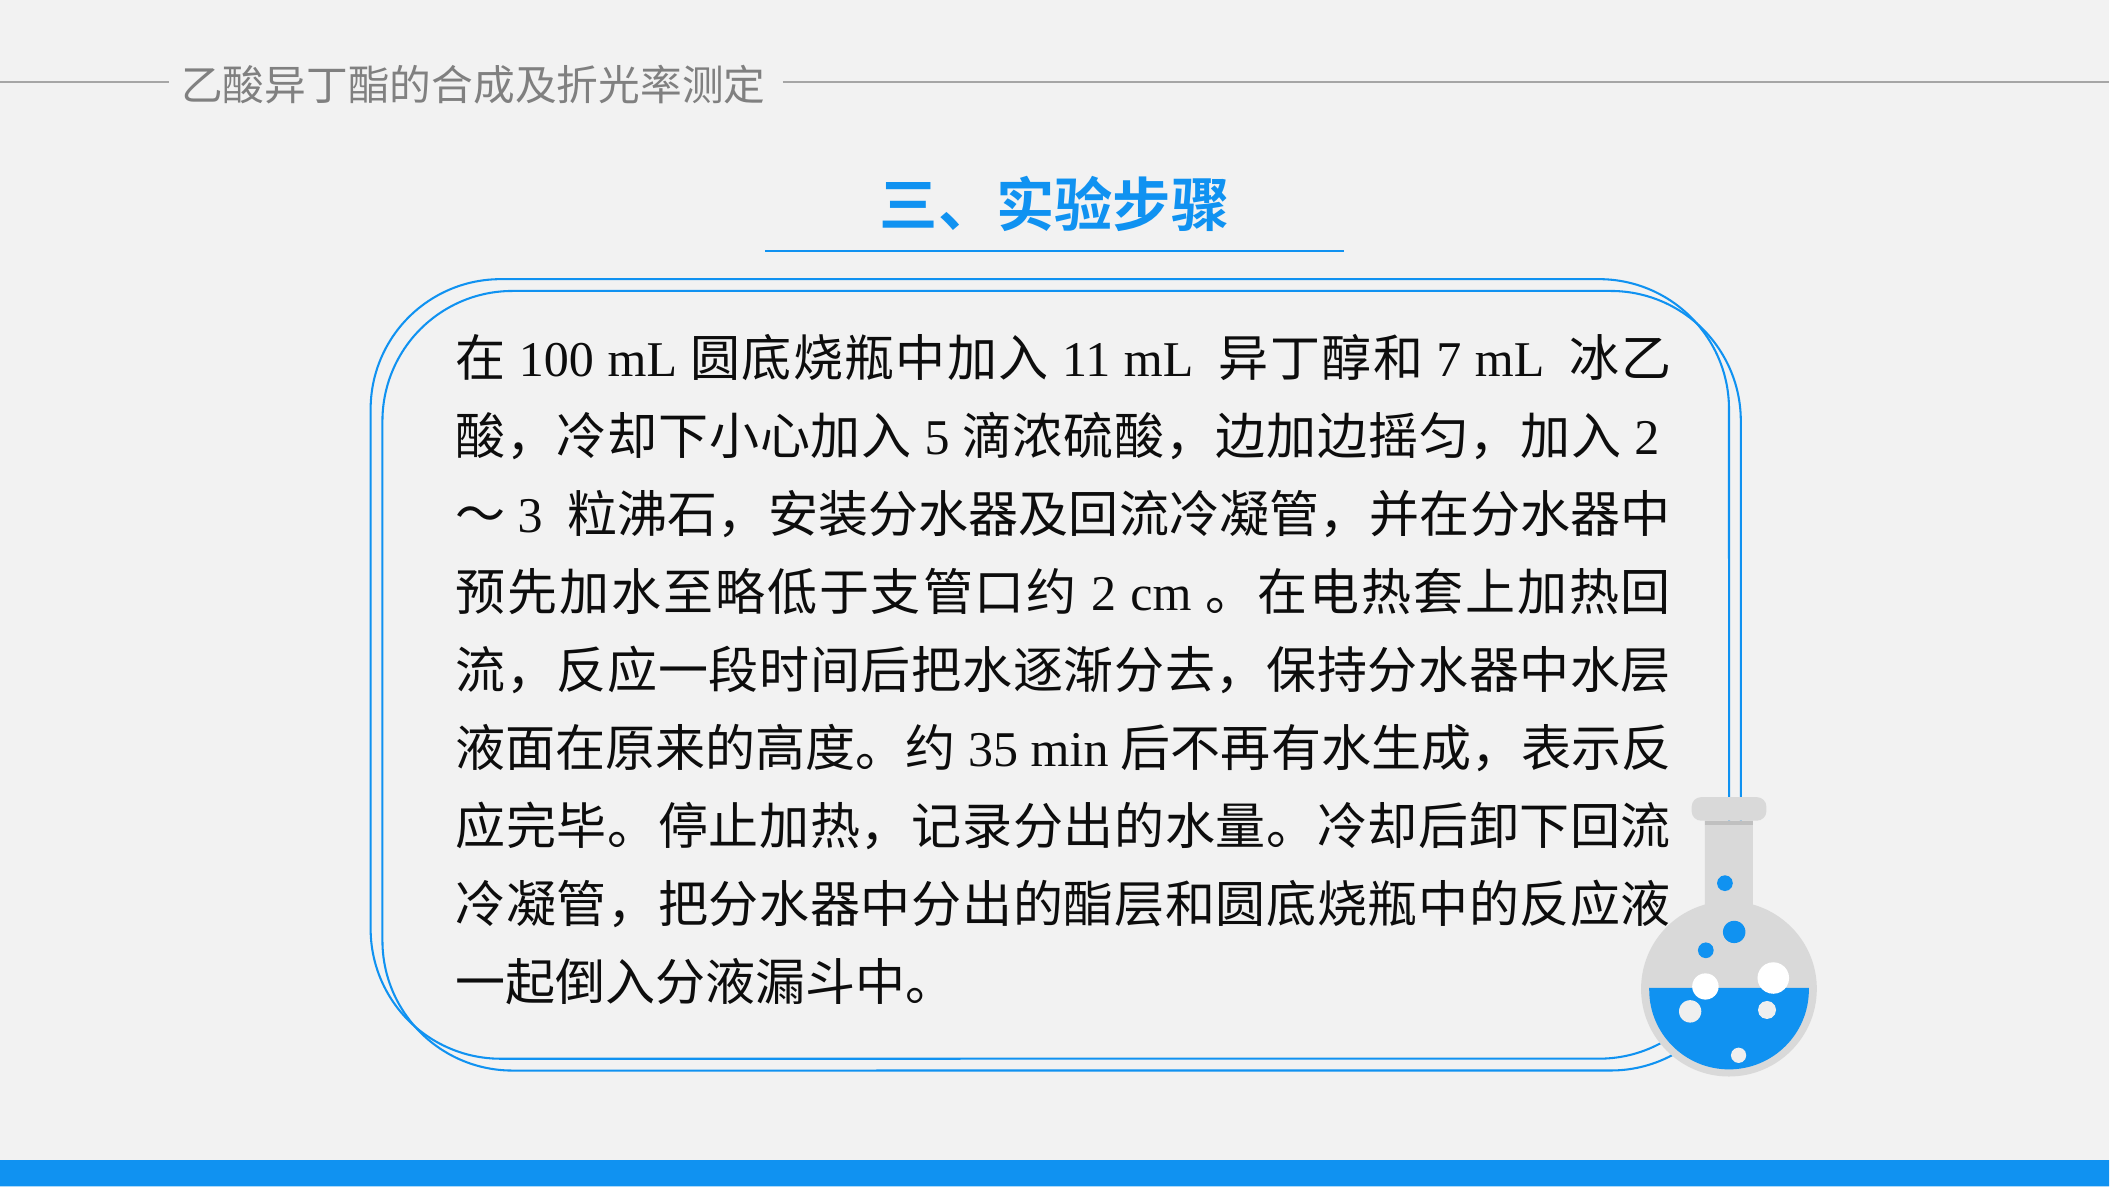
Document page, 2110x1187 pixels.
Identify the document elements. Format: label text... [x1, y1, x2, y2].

text_box 三、实验步骤 [830, 168, 1280, 239]
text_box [1641, 797, 1817, 1077]
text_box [370, 279, 1741, 1071]
